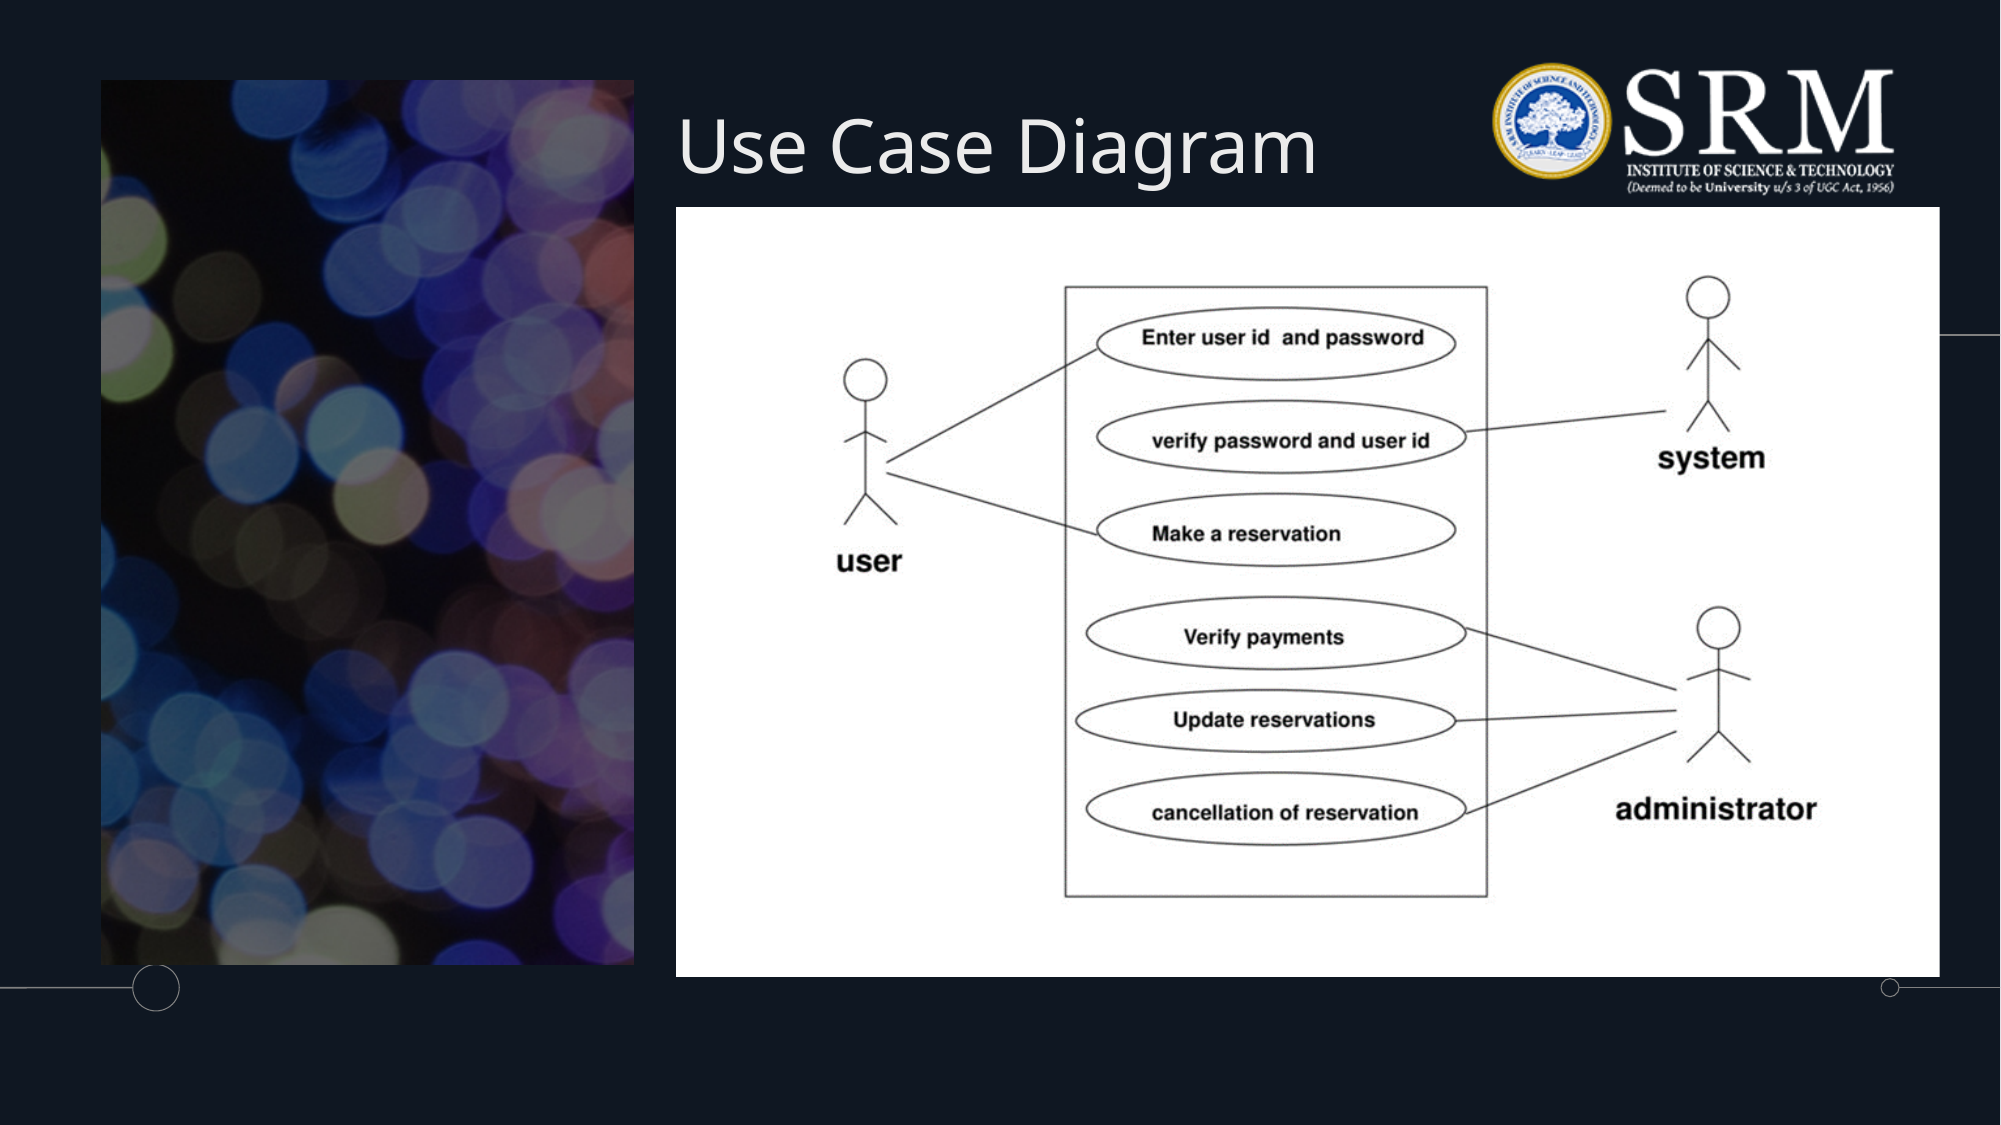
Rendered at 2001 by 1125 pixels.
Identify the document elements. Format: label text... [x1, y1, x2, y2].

title Use Case Diagram [676, 60, 1463, 189]
picture [675, 14, 1940, 977]
picture [100, 80, 634, 965]
